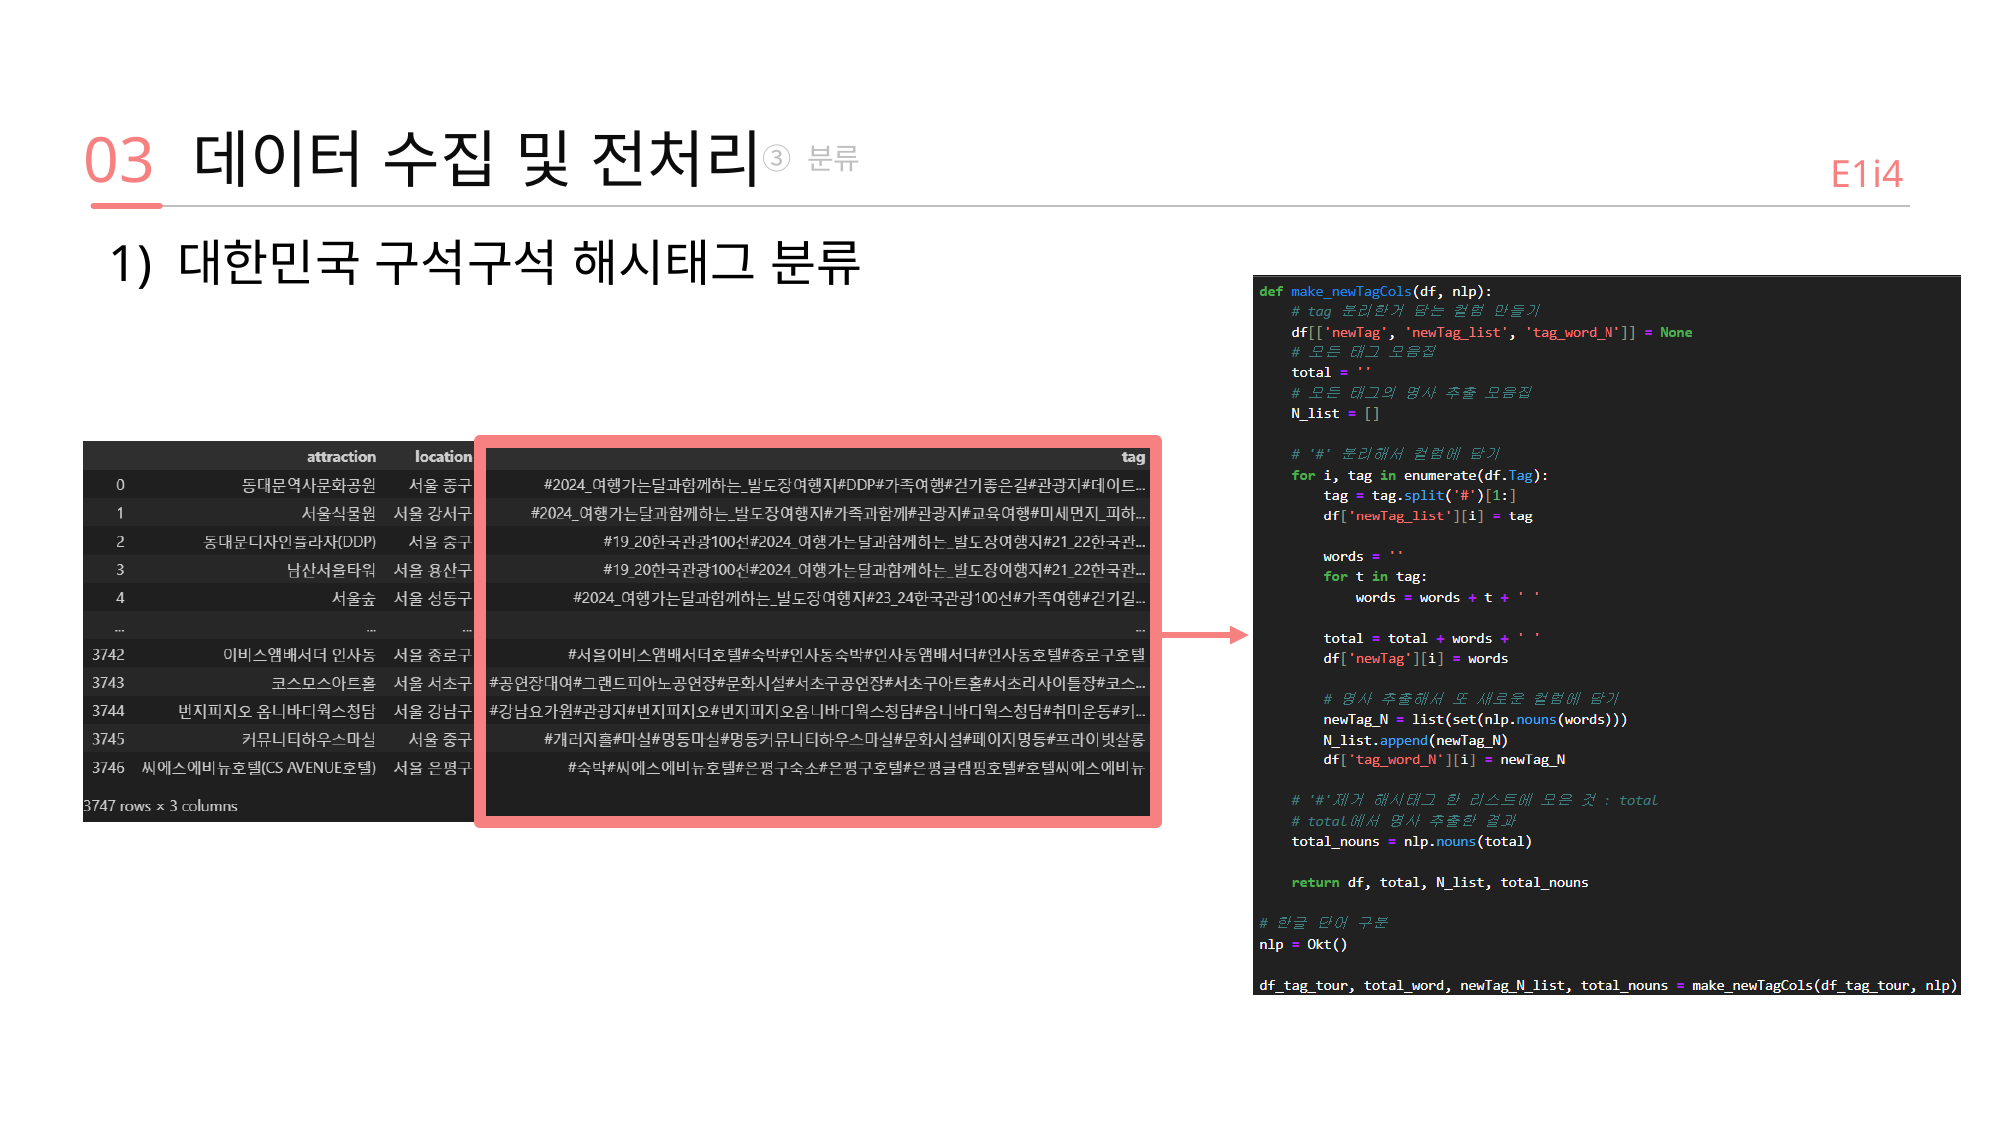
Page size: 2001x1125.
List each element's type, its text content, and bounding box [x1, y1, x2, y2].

picture [82, 441, 1157, 823]
text_box 데이터 수집 및 전처리 [192, 119, 843, 195]
text_box [56, 381, 1193, 888]
text_box 1) 대한민국 구석구석 해시태그 분류 [93, 216, 942, 305]
text_box ③ 분류 [762, 140, 1221, 176]
text_box 03 [83, 119, 183, 195]
picture [1253, 274, 1961, 996]
text_box E1i4 [1736, 150, 1904, 196]
